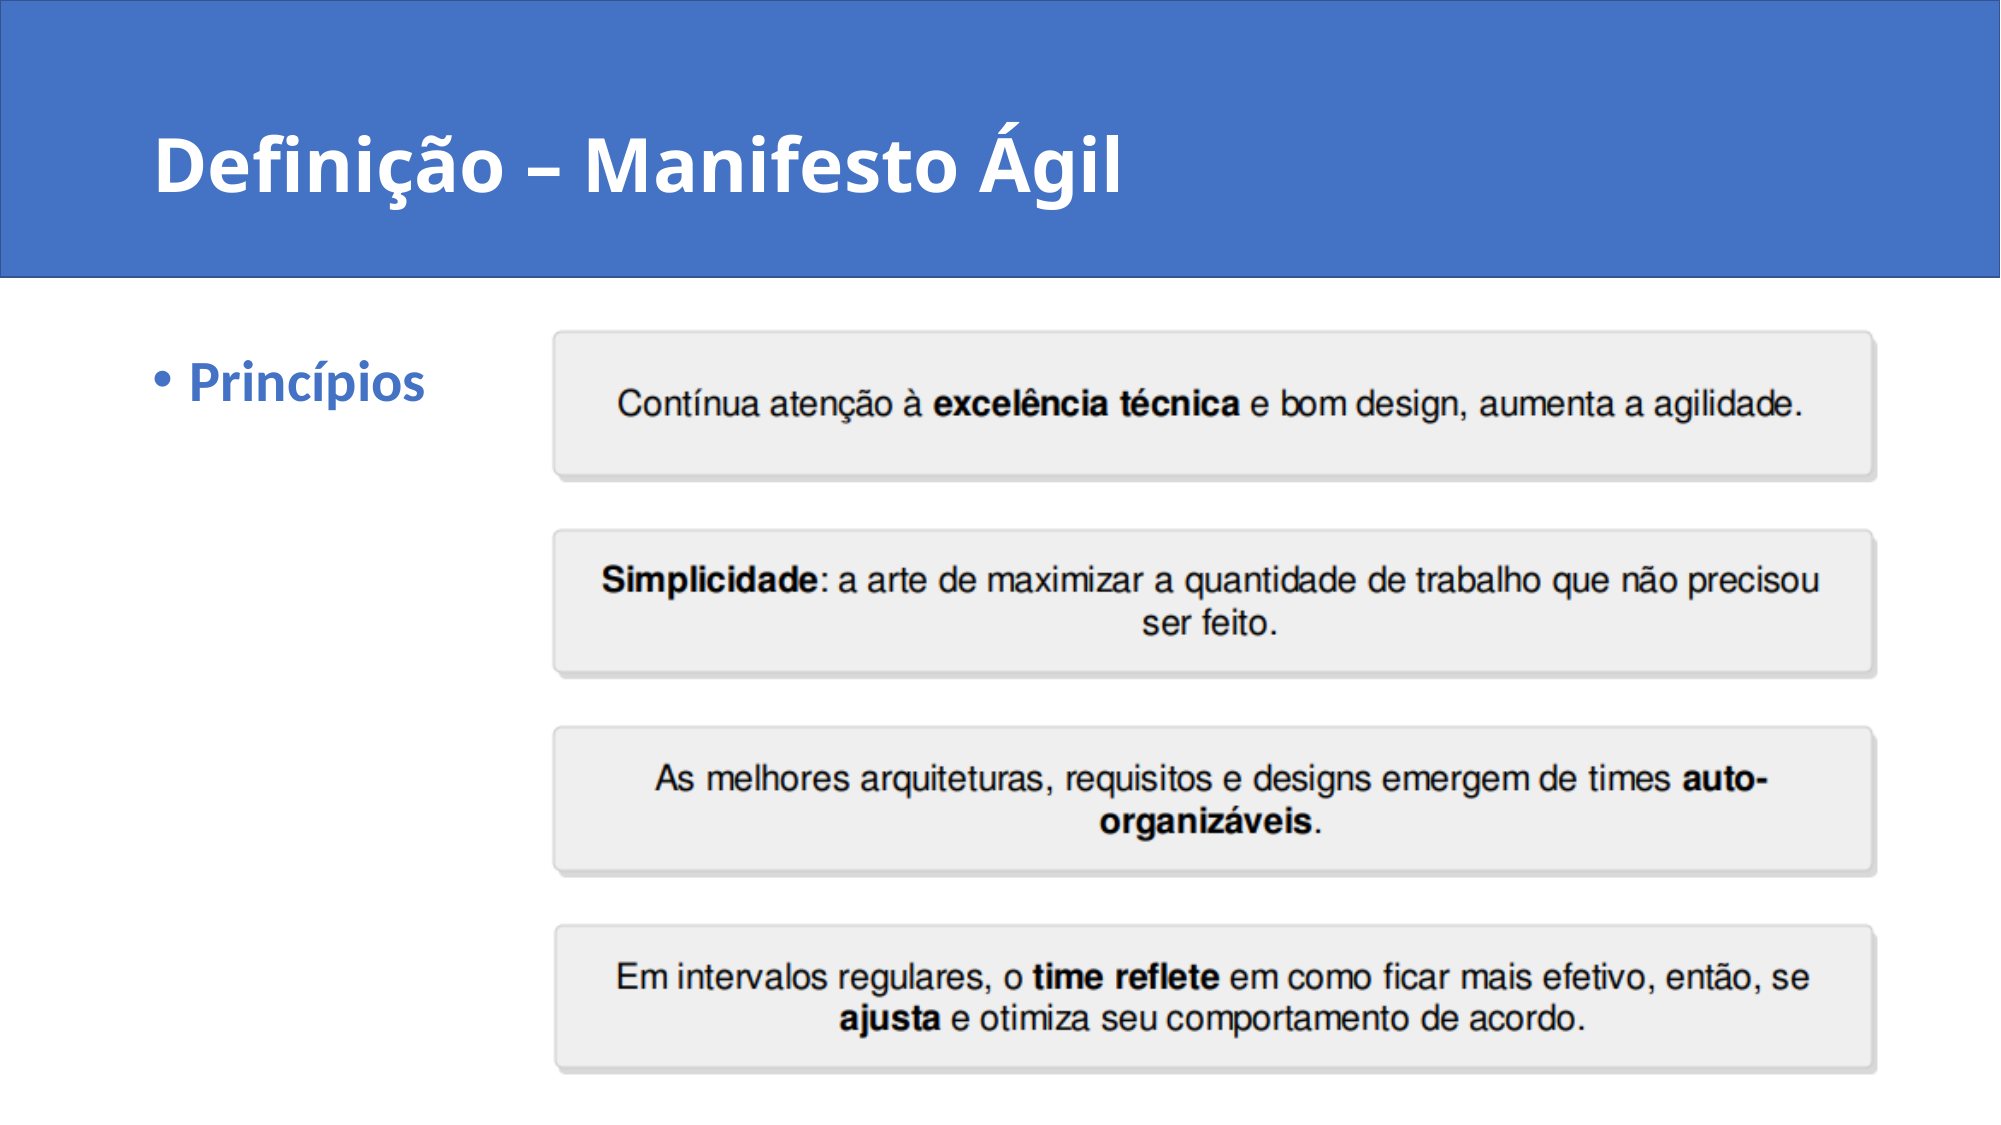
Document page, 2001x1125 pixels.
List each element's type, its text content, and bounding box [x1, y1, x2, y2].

picture [537, 320, 1900, 1085]
title Definição – Manifesto Ágil [137, 59, 1863, 278]
text_box [0, 0, 2000, 278]
list Princípios [137, 301, 1325, 1015]
